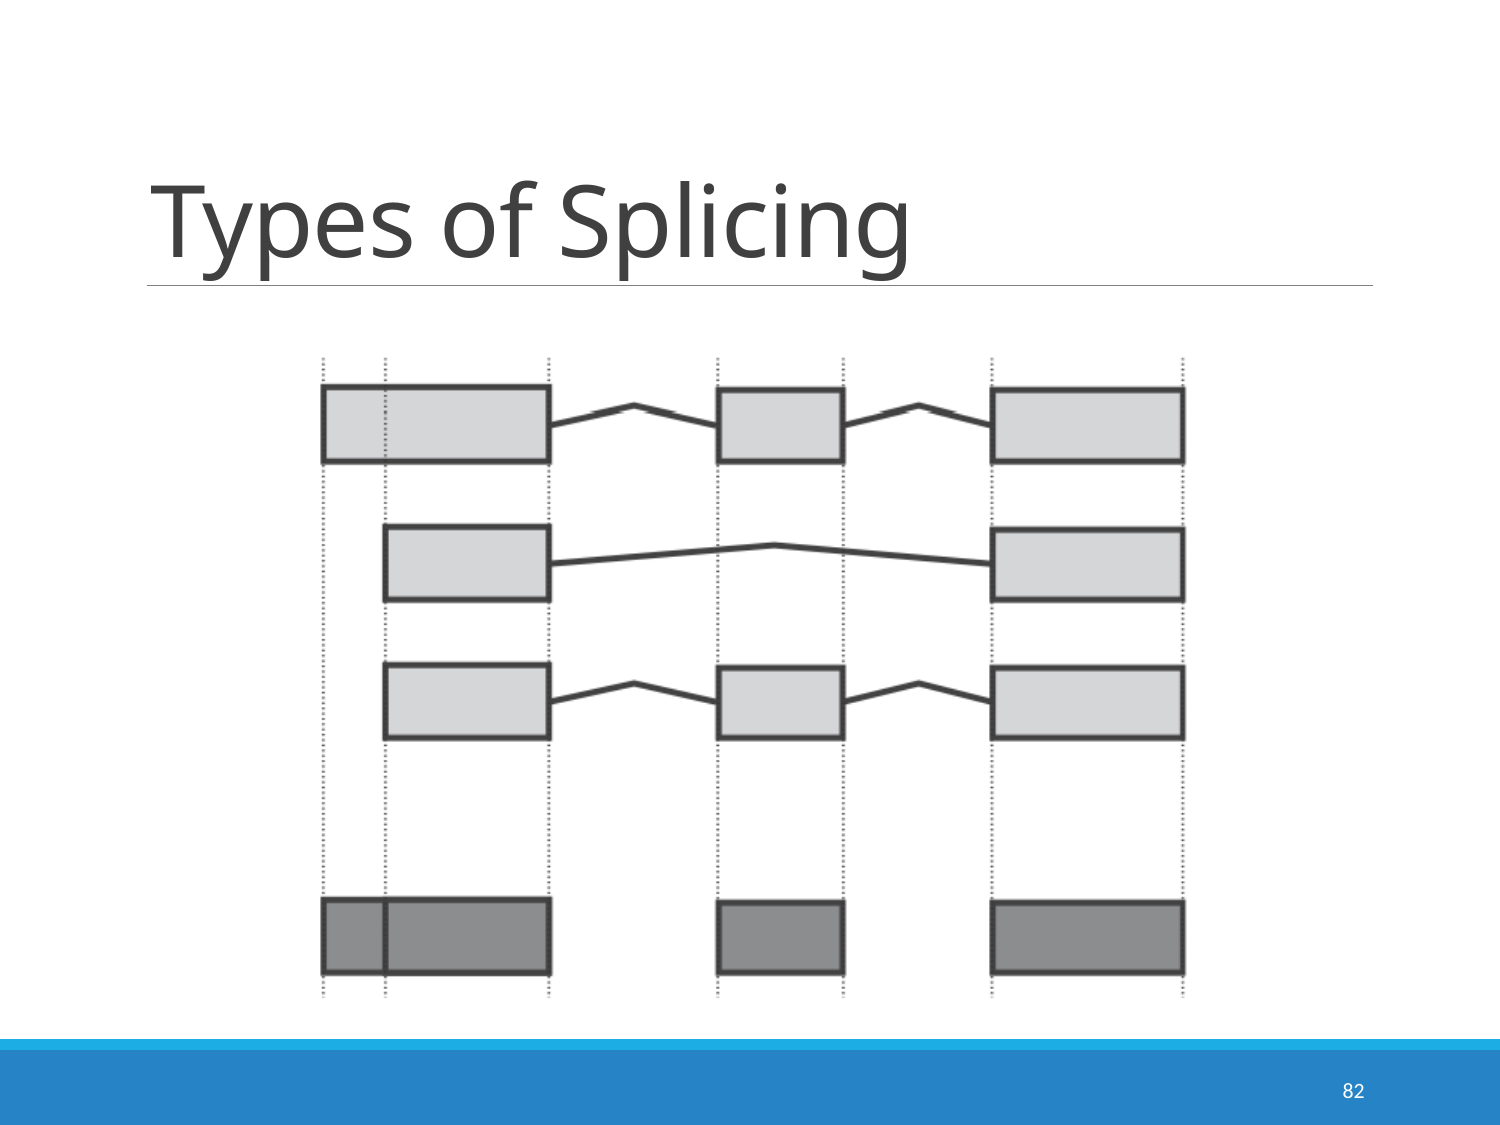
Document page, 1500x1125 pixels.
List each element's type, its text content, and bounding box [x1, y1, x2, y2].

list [121, 299, 1373, 1021]
title Types of Splicing [135, 47, 1373, 285]
slide_number 82 [1218, 1059, 1380, 1120]
